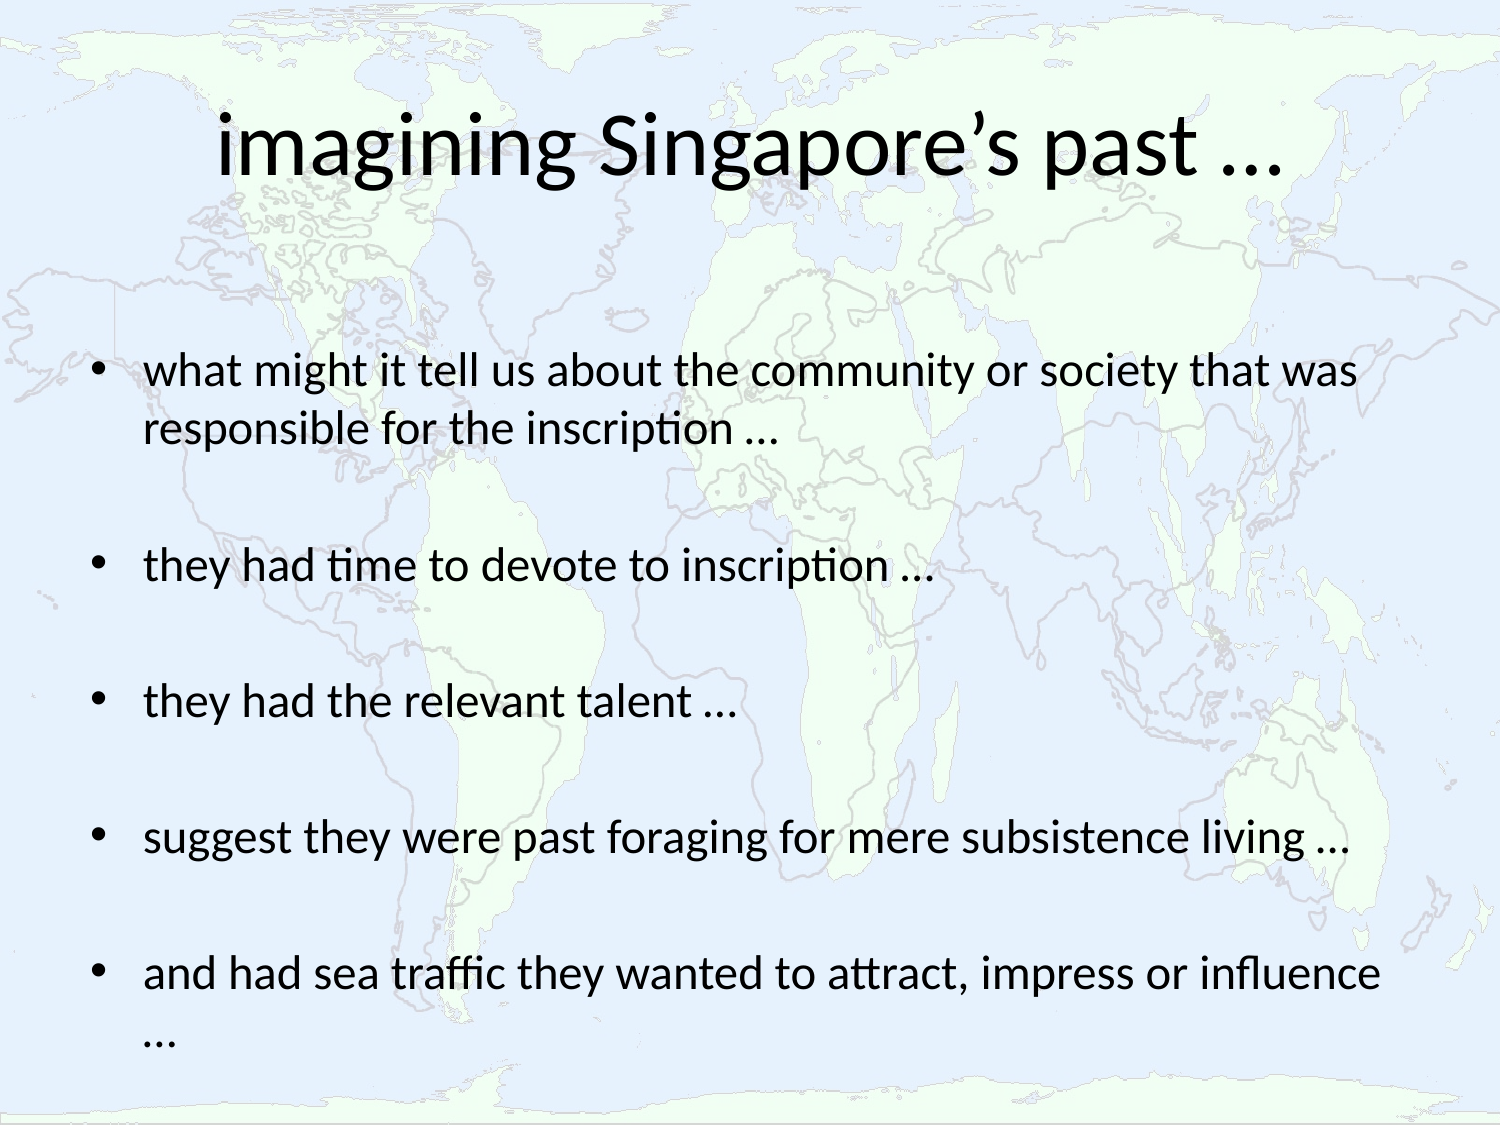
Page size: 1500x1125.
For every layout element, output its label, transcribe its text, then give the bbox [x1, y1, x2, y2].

title imagining Singapore’s past … [75, 45, 1425, 233]
list what might it tell us about the community or society that was responsible for the inscription … they had time to devote to inscription … they had the relevant talent … suggest they were past foraging for mere subsistence living … and had sea traffic they wanted to attract, impress or influence … [75, 262, 1425, 1071]
